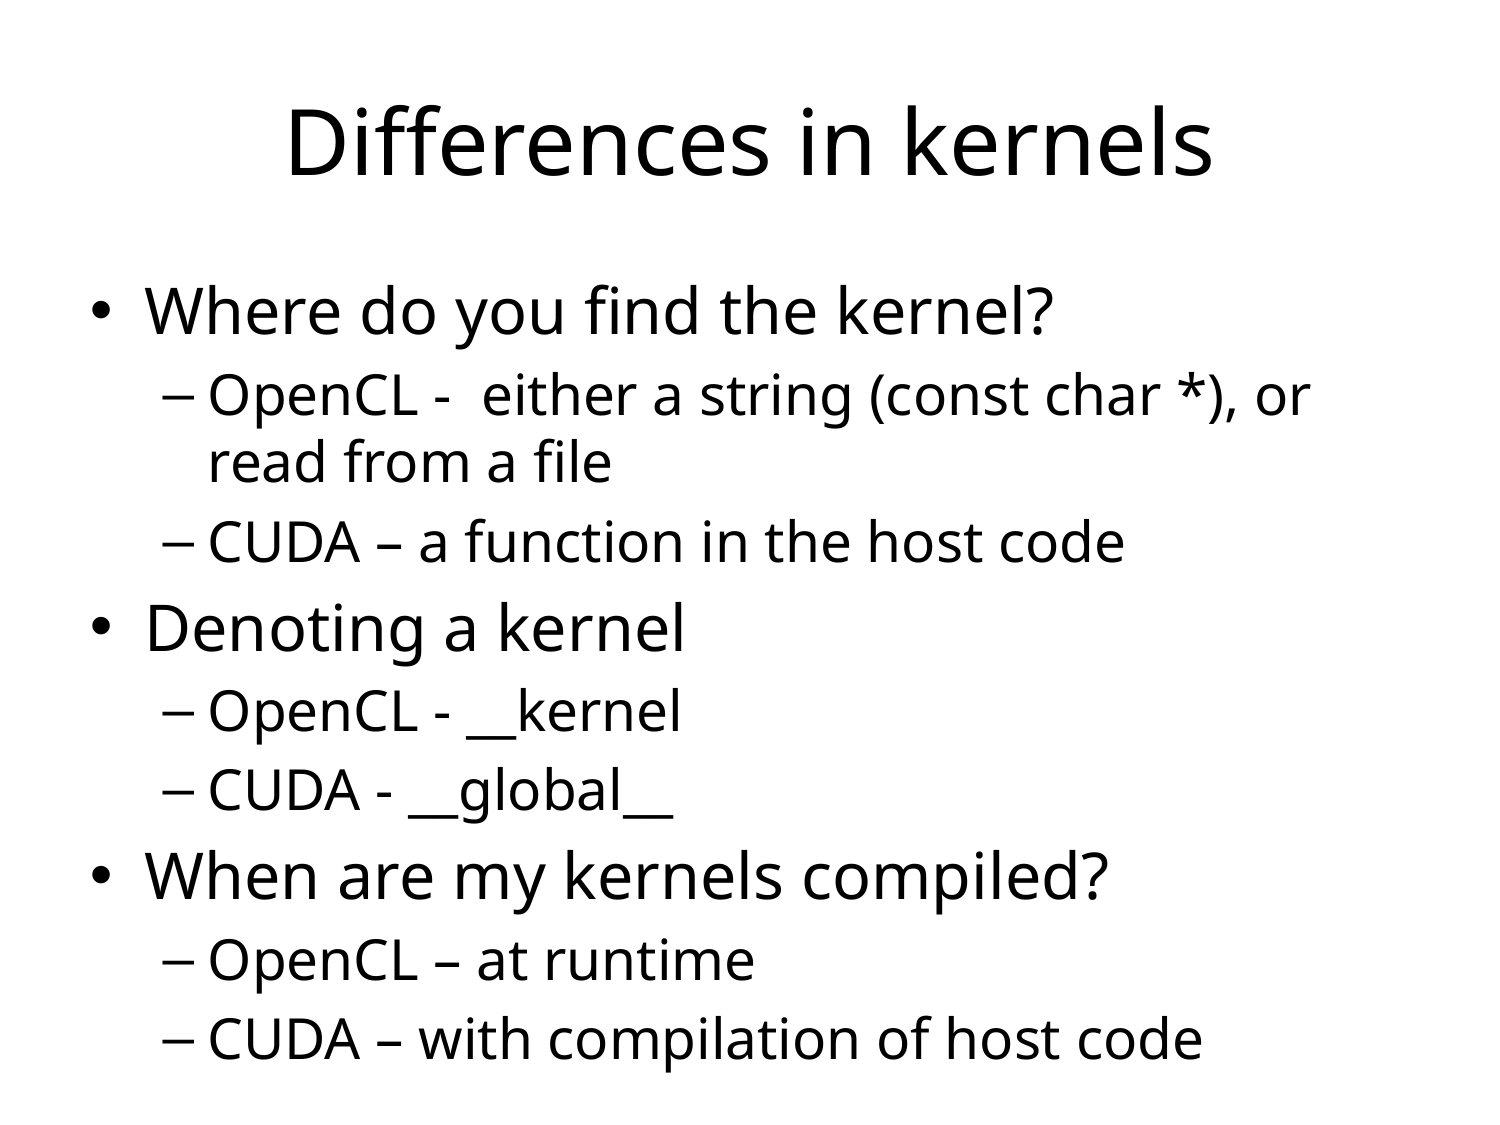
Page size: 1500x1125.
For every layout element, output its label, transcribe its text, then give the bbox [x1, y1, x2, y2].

text_box Differences in kernels [75, 45, 1425, 233]
text_box Where do you find the kernel? OpenCL - either a string (const char *), or read from a file CUDA – a function in the host code Denoting a kernel OpenCL - __kernel CUDA - __global__ When are my kernels compiled? OpenCL – at runtime CUDA – with compilation of host code [75, 262, 1425, 1083]
